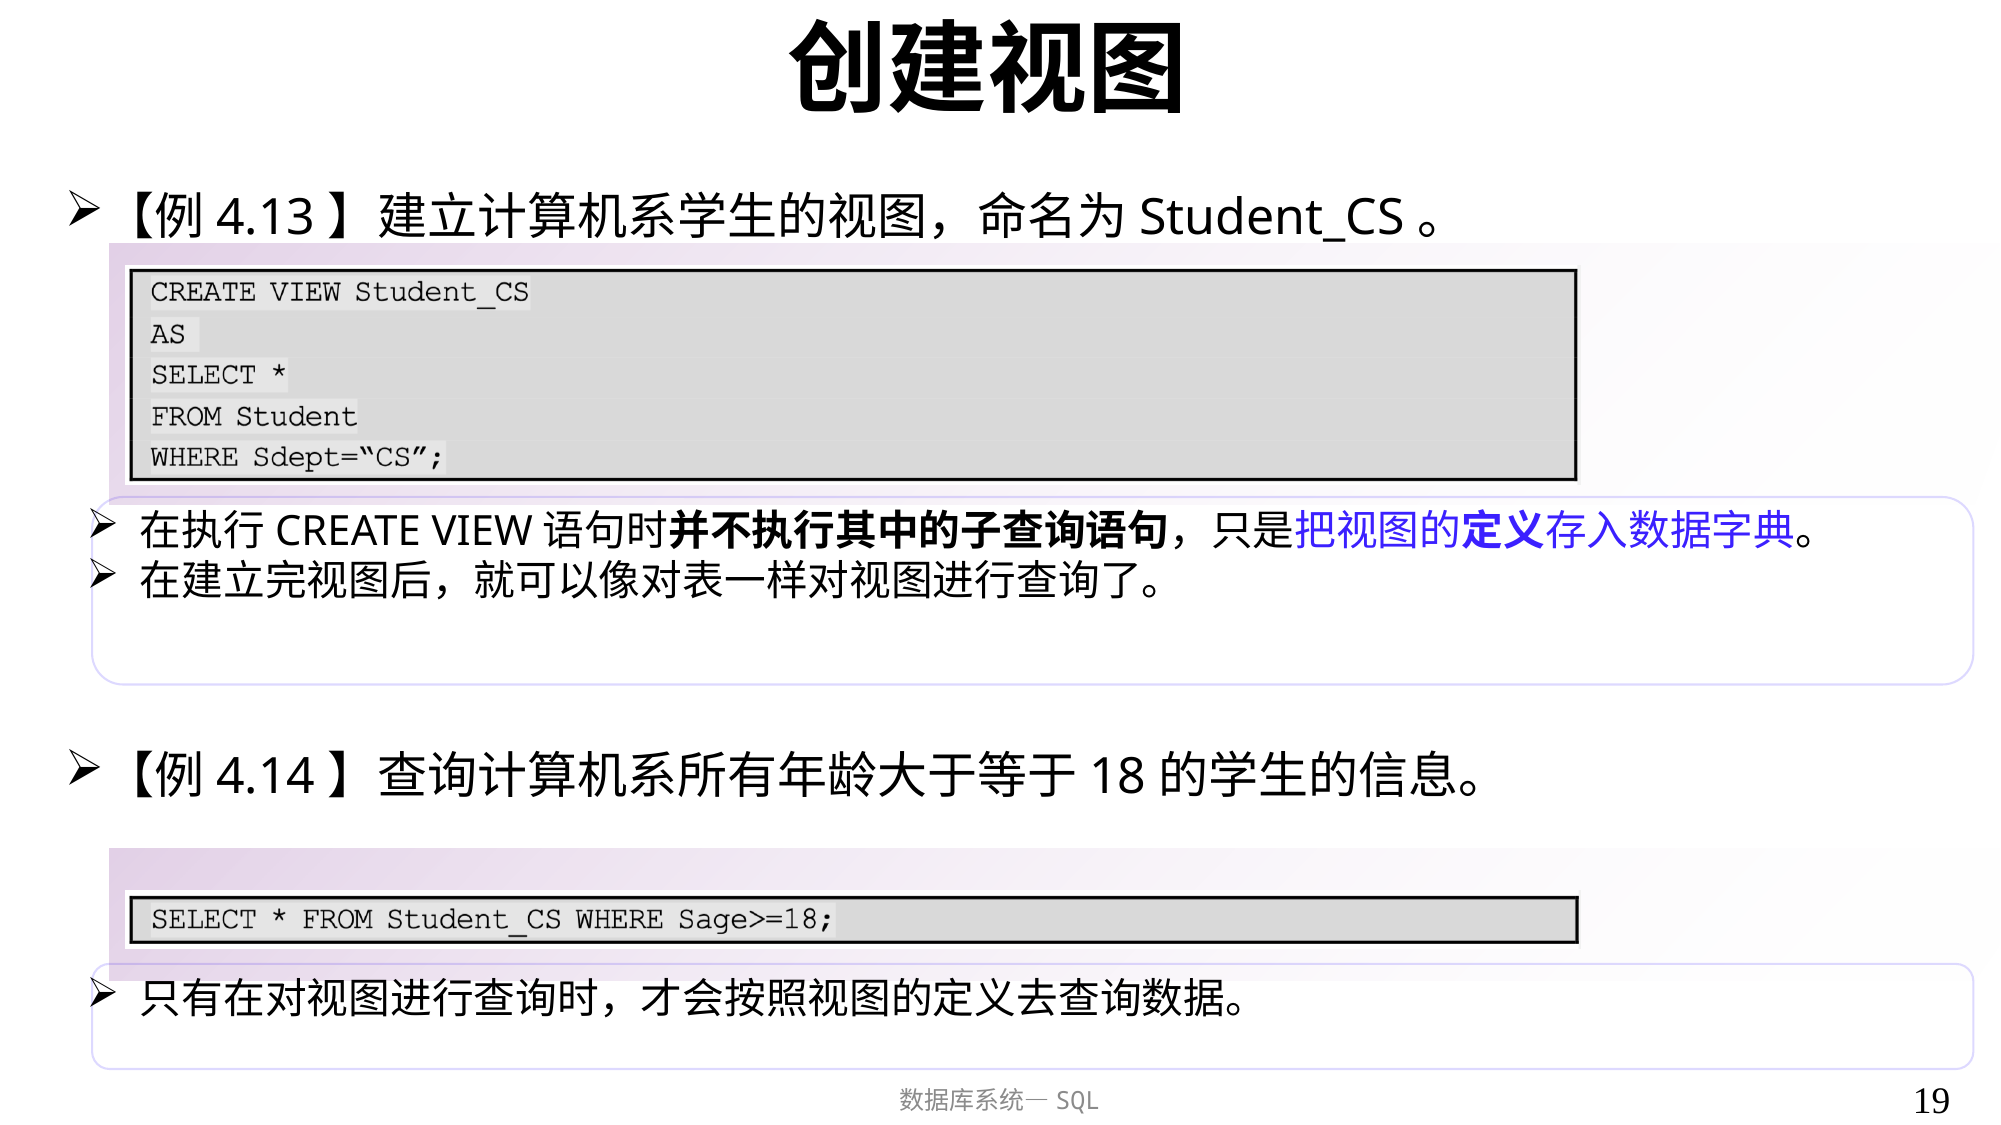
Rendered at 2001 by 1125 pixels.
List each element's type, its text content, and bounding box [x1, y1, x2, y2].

slide_number 19 [1898, 1069, 2000, 1125]
footer 数据库系统—SQL [662, 1073, 1338, 1125]
picture [124, 265, 1581, 485]
list 【例4.13】建立计算机系学生的视图，命名为Student_CS。 在执行CREATE VIEW语句时并不执行其中的子查询语句，只是把视图的定义存入数据字典。 在建立完视图后，就可以像对表一样对视图进行查询了。 【例4.14】查询计算机系所有年龄大于等于18的学生的信息。 只有在对视图进行查询时，才会按照视图的定义去查询数据。 [50, 176, 2000, 1125]
picture [124, 890, 1581, 949]
title 创建视图 [159, 8, 1815, 121]
